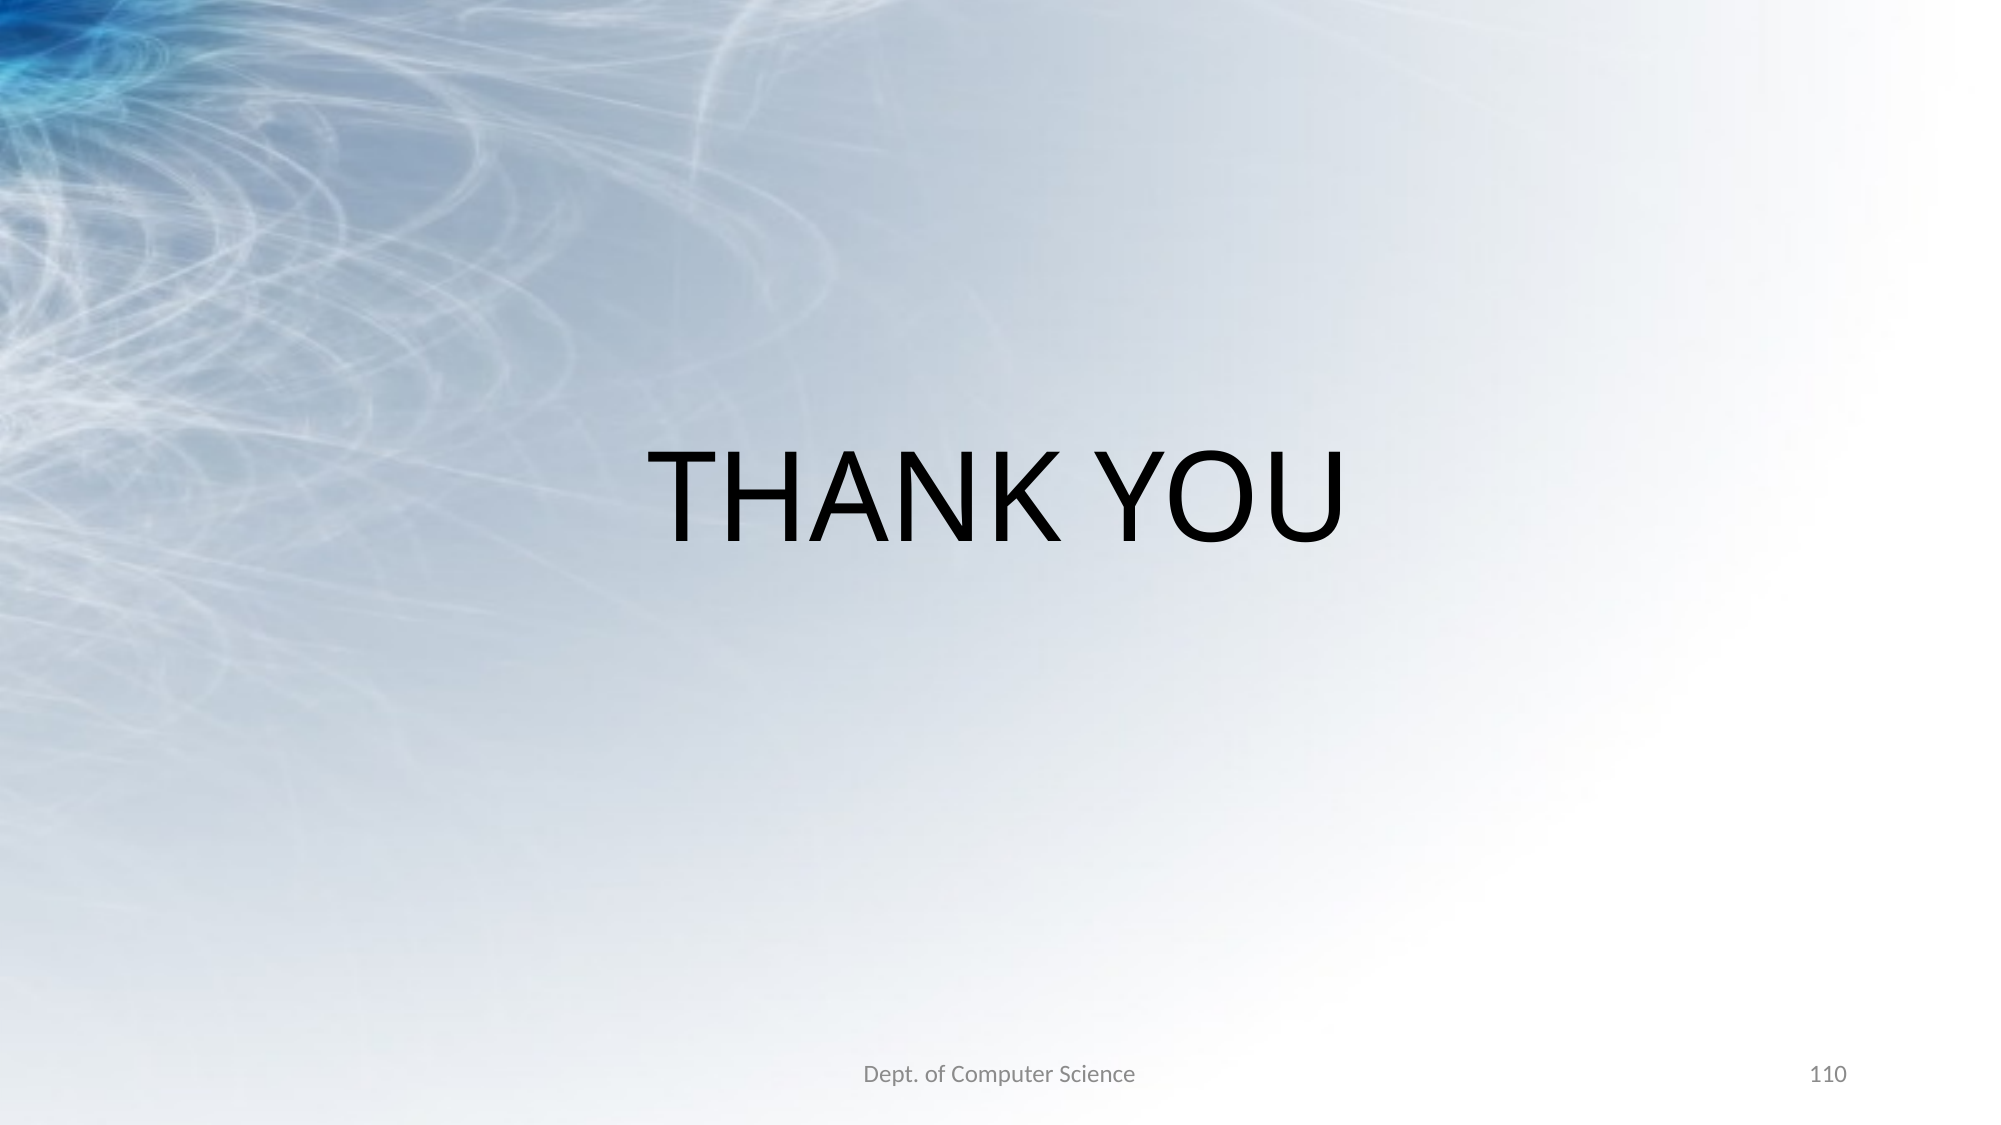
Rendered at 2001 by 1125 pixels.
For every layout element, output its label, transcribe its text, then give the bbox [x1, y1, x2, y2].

picture [0, 0, 2001, 1125]
title THANK YOU [249, 184, 1750, 576]
slide_number 110 [1412, 1042, 1863, 1103]
footer Dept. of Computer Science [662, 1042, 1338, 1103]
